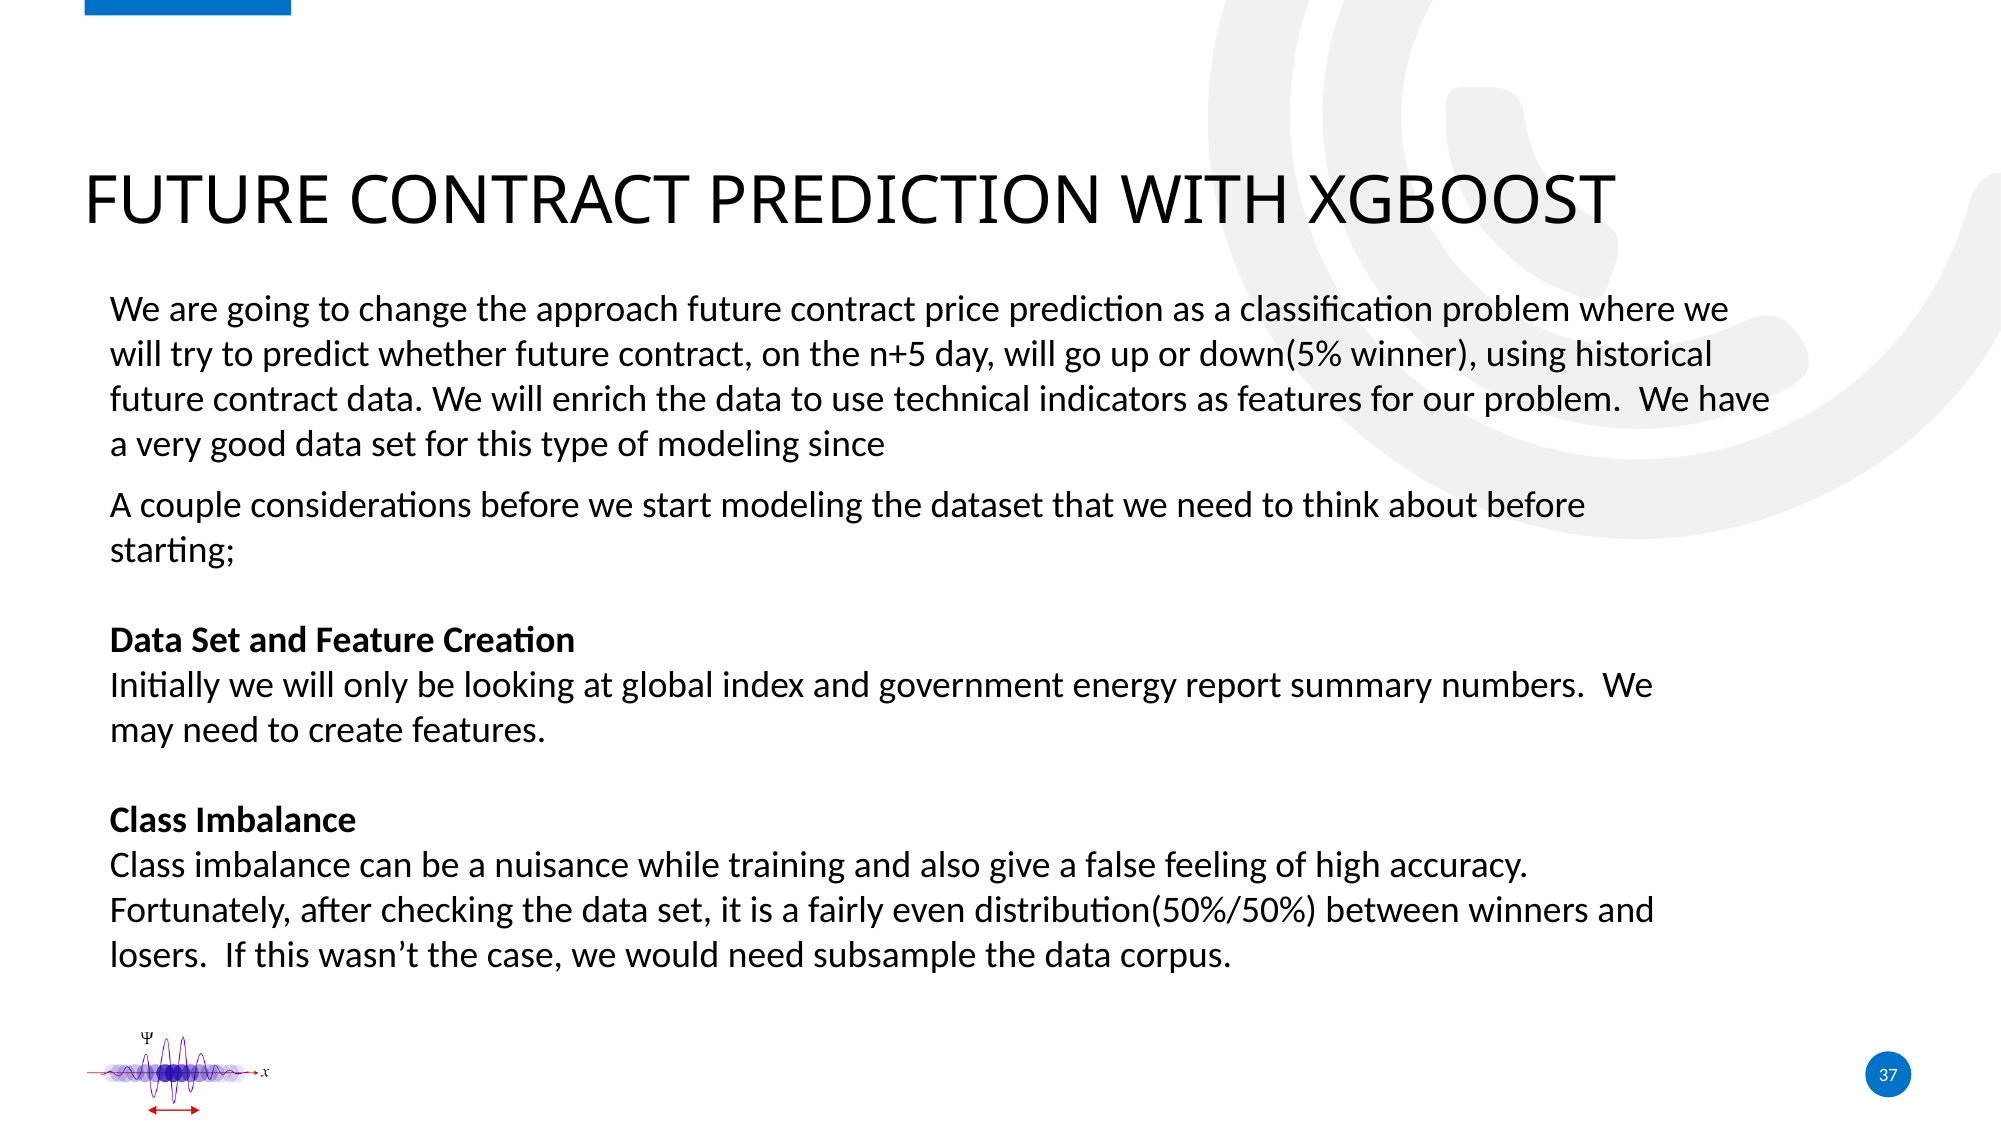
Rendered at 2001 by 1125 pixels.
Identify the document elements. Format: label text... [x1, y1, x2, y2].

slide_number 37 [1864, 1059, 1913, 1090]
picture [87, 1026, 269, 1116]
text_box We are going to change the approach future contract price prediction as a classification problem where we will try to predict whether future contract, on the n+5 day, will go up or down(5% winner), using historical future contract data. We will enrich the data to use technical indicators as features for our problem. We have a very good data set for this type of modeling since [95, 276, 1798, 471]
title Future Contract Prediction with XGBoost [83, 166, 1913, 318]
text_box A couple considerations before we start modeling the dataset that we need to think about before starting; Data Set and Feature Creation Initially we will only be looking at global index and government energy report summary numbers. We may need to create features. Class Imbalance Class imbalance can be a nuisance while training and also give a false feeling of high accuracy. Fortunately, after checking the data set, it is a fairly even distribution(50%/50%) between winners and losers. If this wasn’t the case, we would need subsample the data corpus. [95, 472, 1699, 1028]
